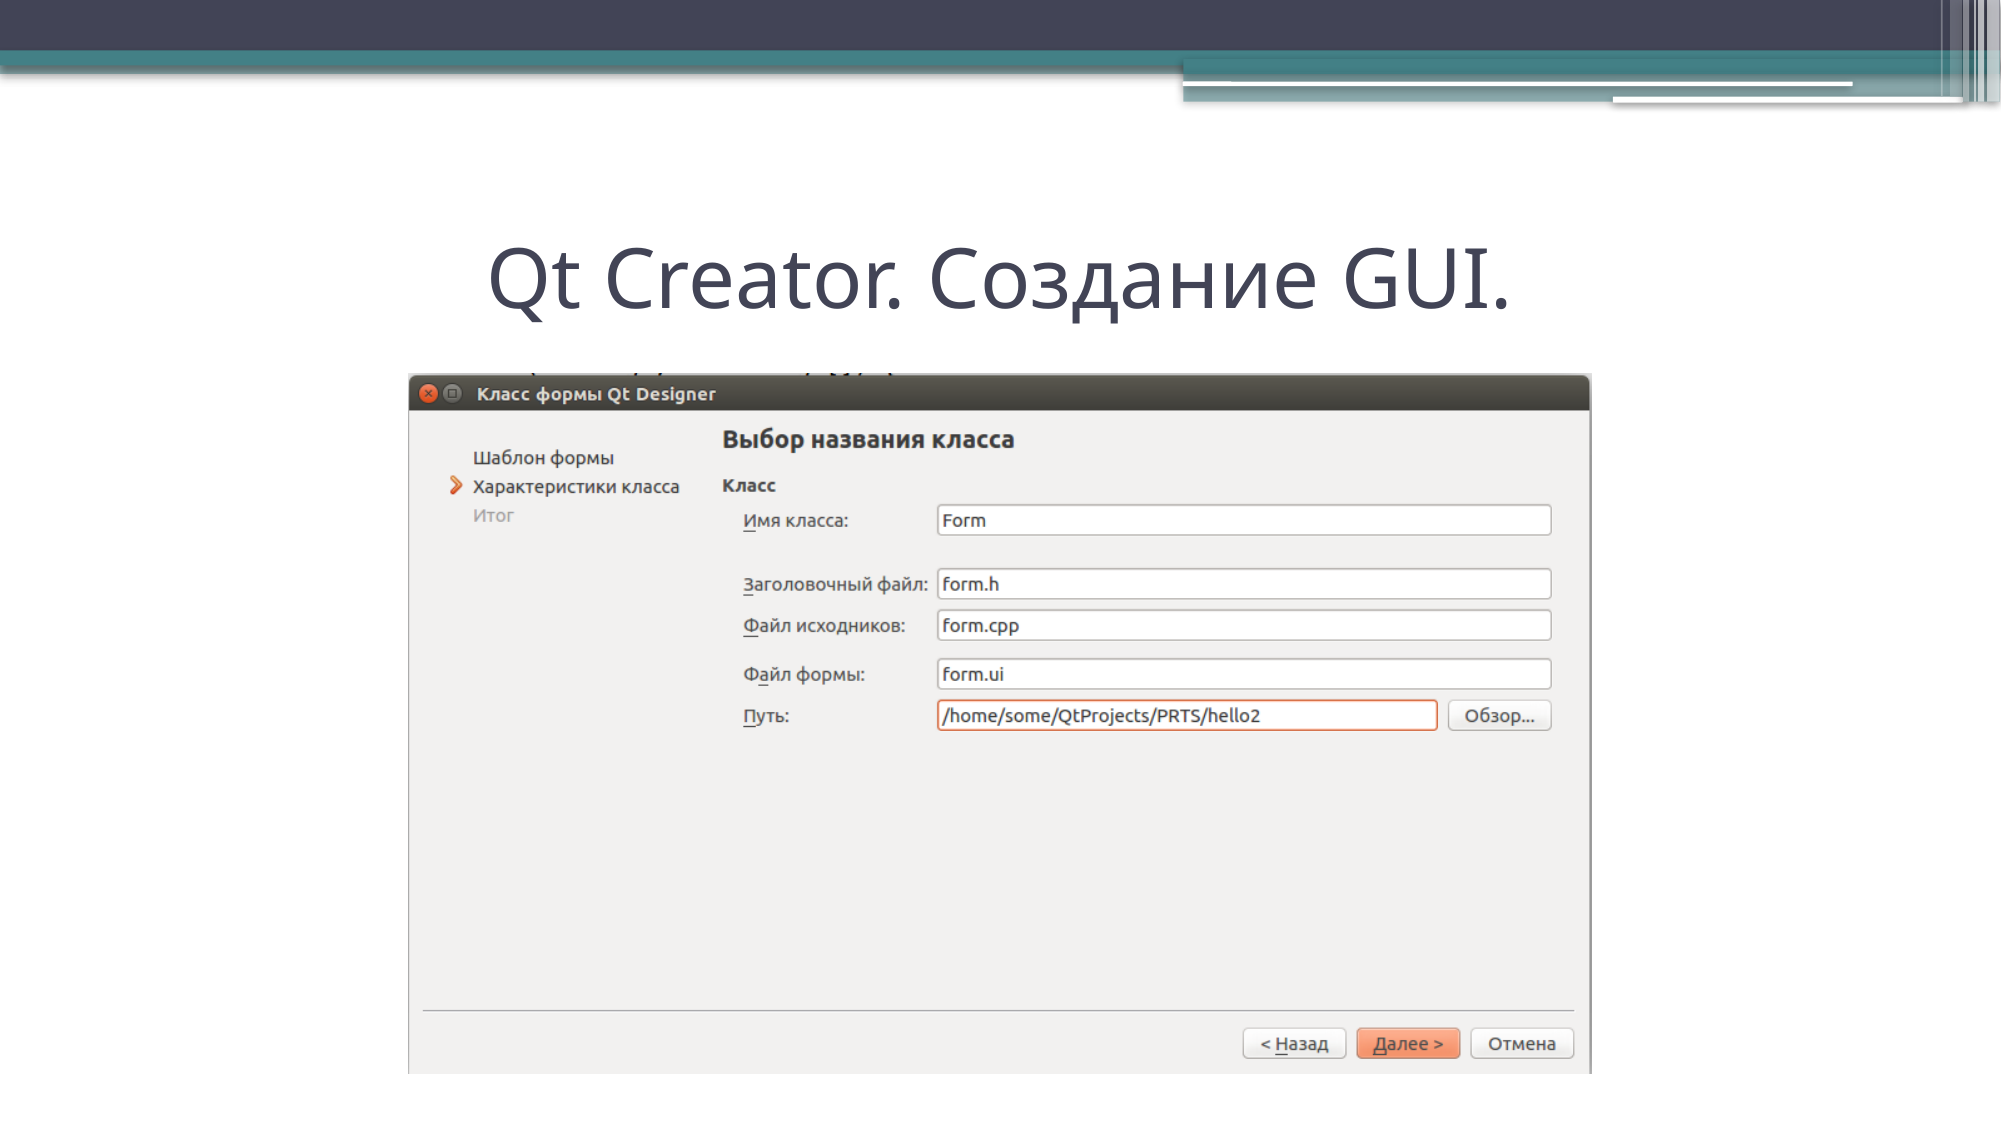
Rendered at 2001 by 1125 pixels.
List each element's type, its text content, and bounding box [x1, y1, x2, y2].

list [408, 373, 1592, 1074]
title Qt Creator. Создание GUI. [99, 187, 1900, 363]
